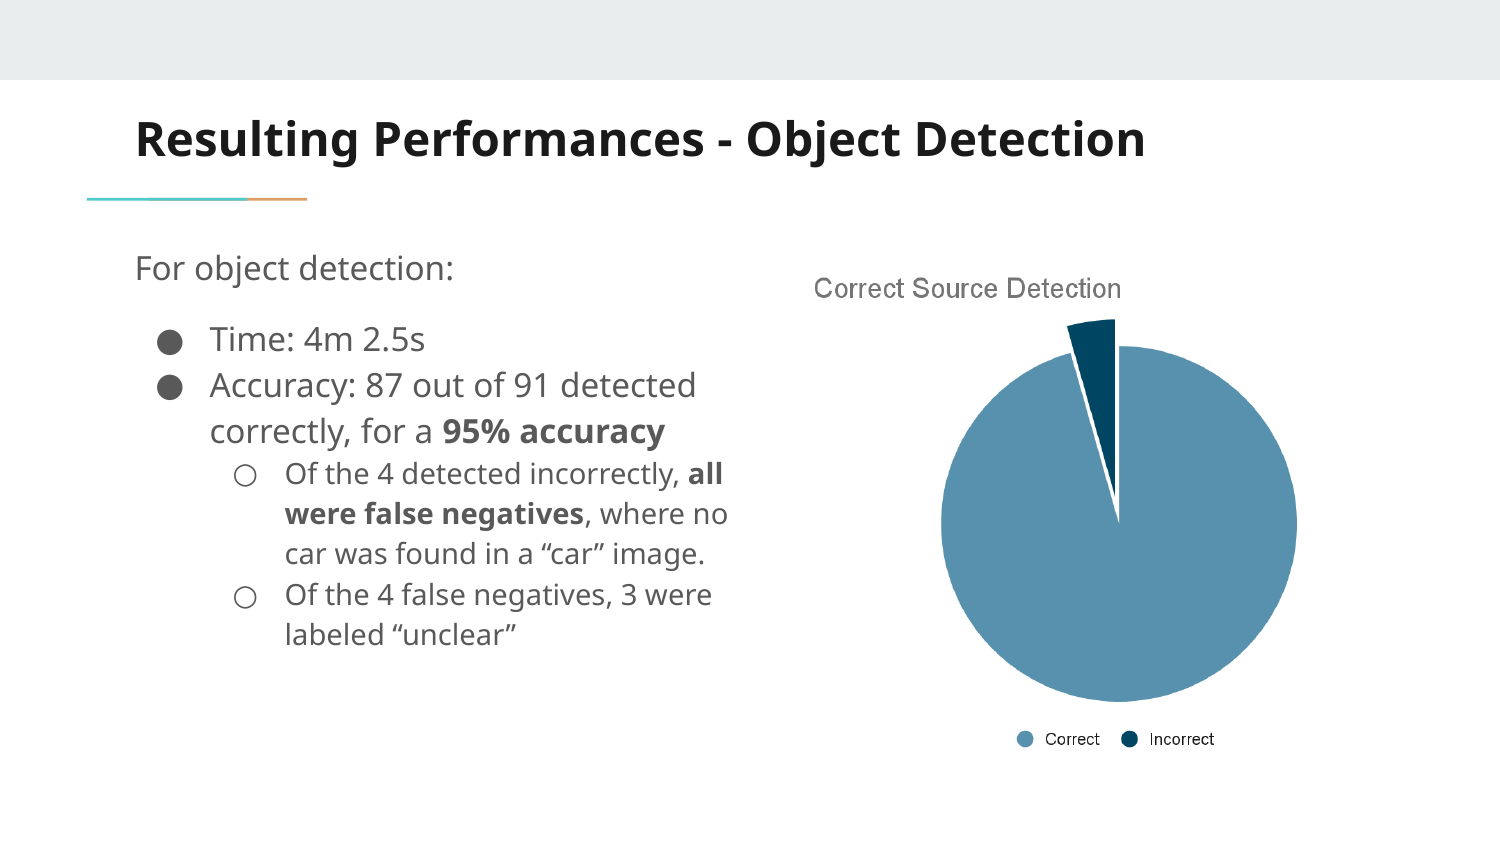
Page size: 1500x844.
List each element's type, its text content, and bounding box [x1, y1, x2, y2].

picture [786, 245, 1444, 792]
title Resulting Performances - Object Detection [119, 93, 1381, 182]
list For object detection: Time: 4m 2.5s Accuracy: 87 out of 91 detected correctly, for a 95% accuracy Of the 4 detected incorrectly, all were false negatives, where no car was found in a “car” image. Of the 4 false negatives, 3 were labeled “unclear” [119, 226, 787, 811]
